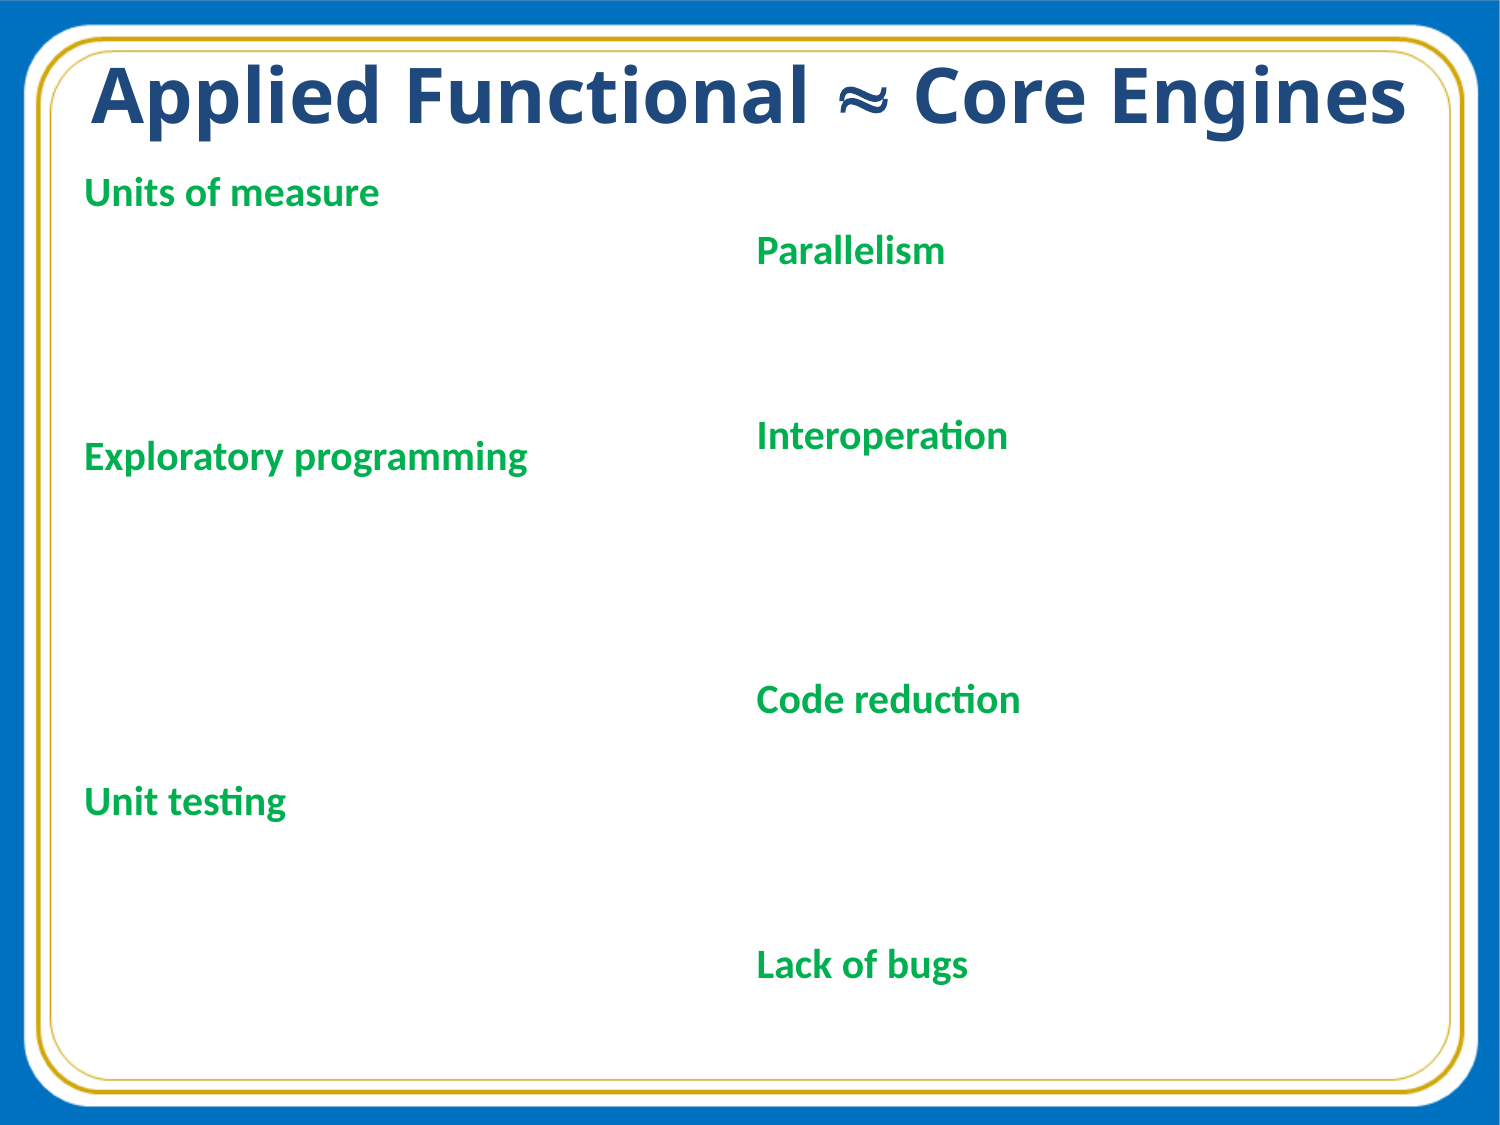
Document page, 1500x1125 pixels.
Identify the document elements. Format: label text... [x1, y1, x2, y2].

title Applied Functional  Core Engines [62, 37, 1438, 147]
picture [0, 0, 1500, 1125]
list Units of measure The industry I work in is littered with units....Having the type system verify the correctness of the units is a huge time saver...it eradicates a whole class of errors that previous systems were prone to. Exploratory programming Working with F# Interactive allowed me to explore the solution space more effectively before committing to an implementation ... a very natural way for a programmer to build their understanding of the problem and the design tensions in play. Unit testing Code written using non-side effecting functions and immutable data structures is a joy to test. There are no complex time-dependent interactions to screw things up or large sets of dependencies to be mocked. Parallelism The functional purity ... makes it ripe for exploiting the inherent parallelism in processing vectors of data. Interoperation ... The calculation engine could be injected into any C# module that needed to use it without any concerns at all about interoperability. Seamless. The C# programmer need never know. Code reduction Much of the data fed into the calculation engine was in the form of vectors and matrices. Higher order functions eat these for breakfast with minimal fuss, minimal code. Beautiful. Lack of bugs Functional programming can feel strange. .. once the type checker is satisfied that’s it, it works. [53, 156, 1429, 1071]
